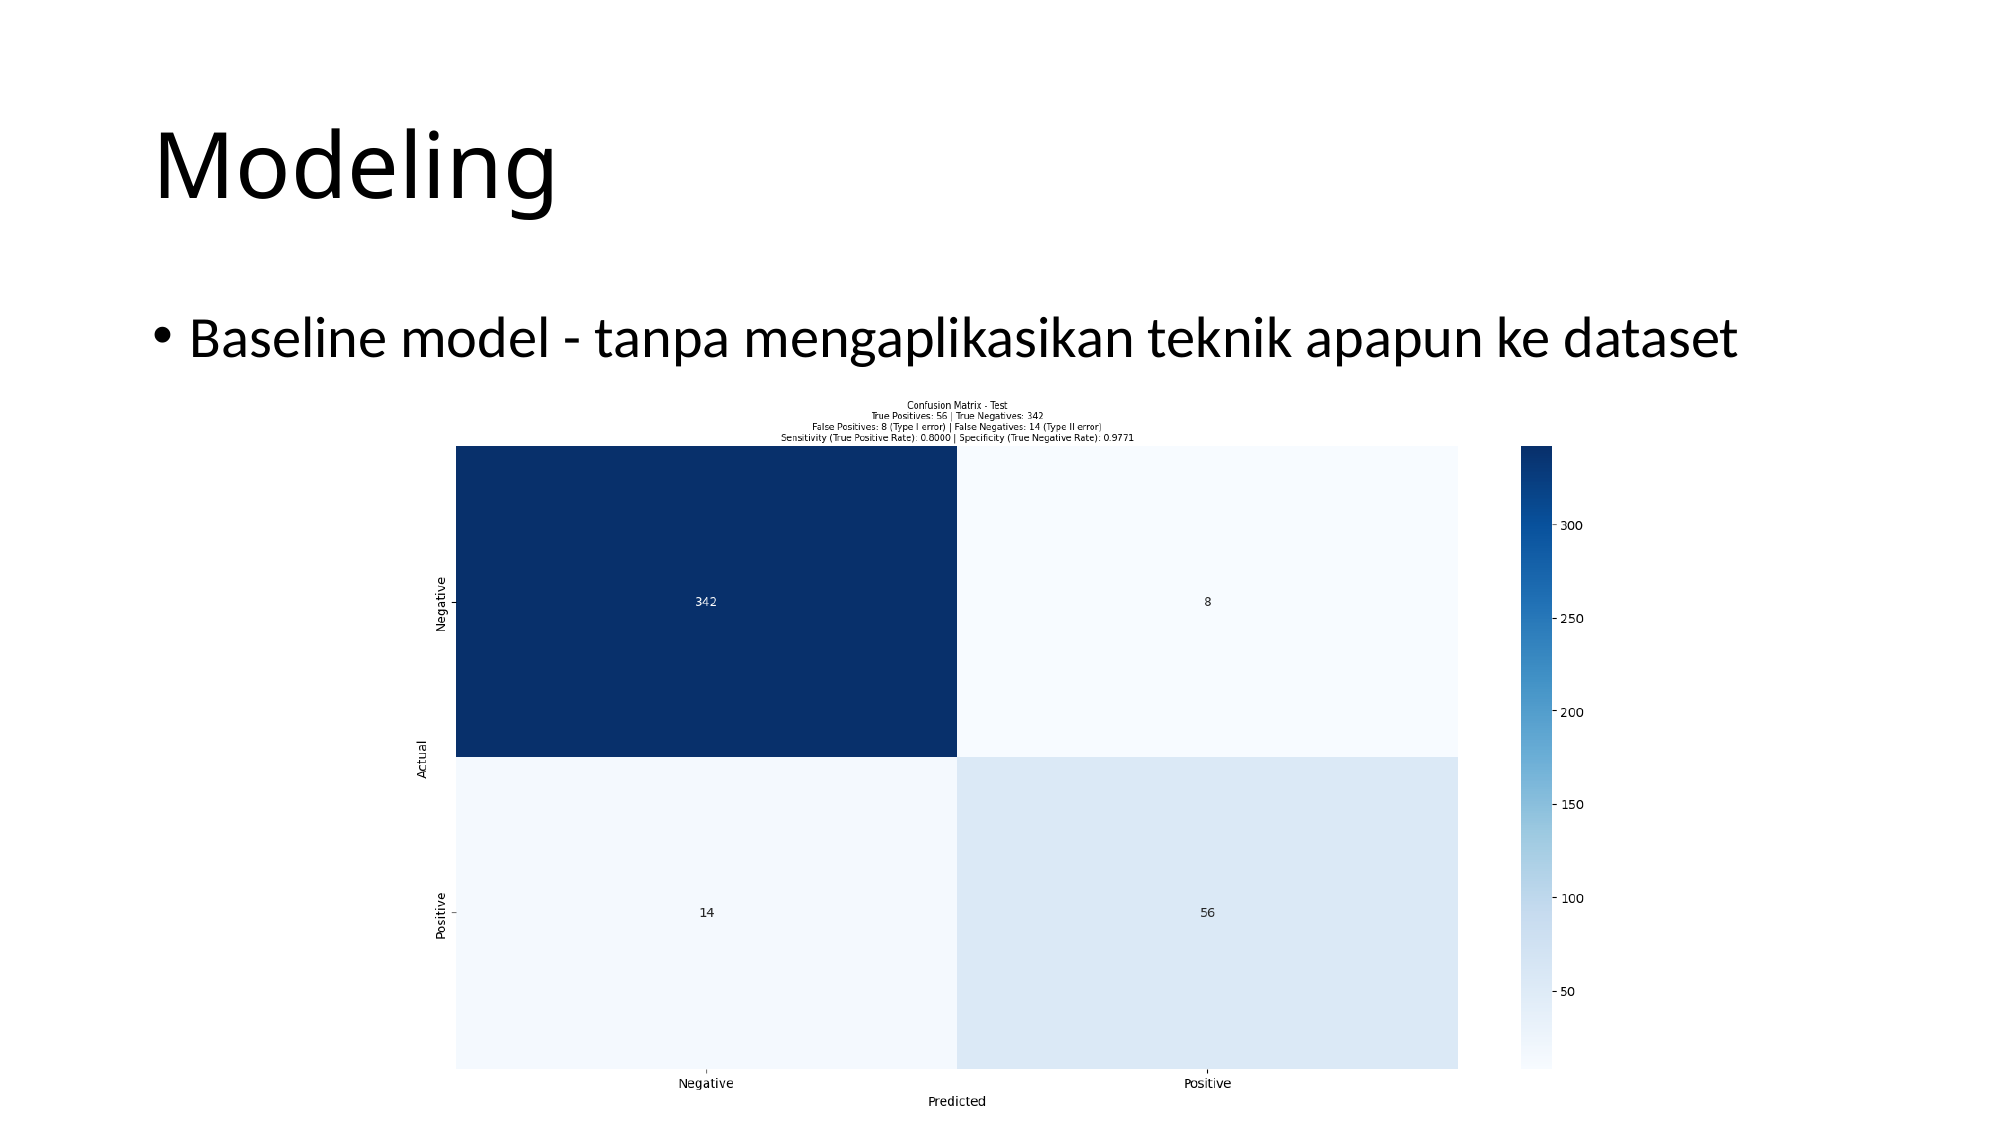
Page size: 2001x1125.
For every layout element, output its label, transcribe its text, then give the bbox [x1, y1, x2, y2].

title Modeling [137, 59, 1863, 278]
list Baseline model - tanpa mengaplikasikan teknik apapun ke dataset [137, 299, 1863, 1014]
picture [408, 392, 1592, 1116]
